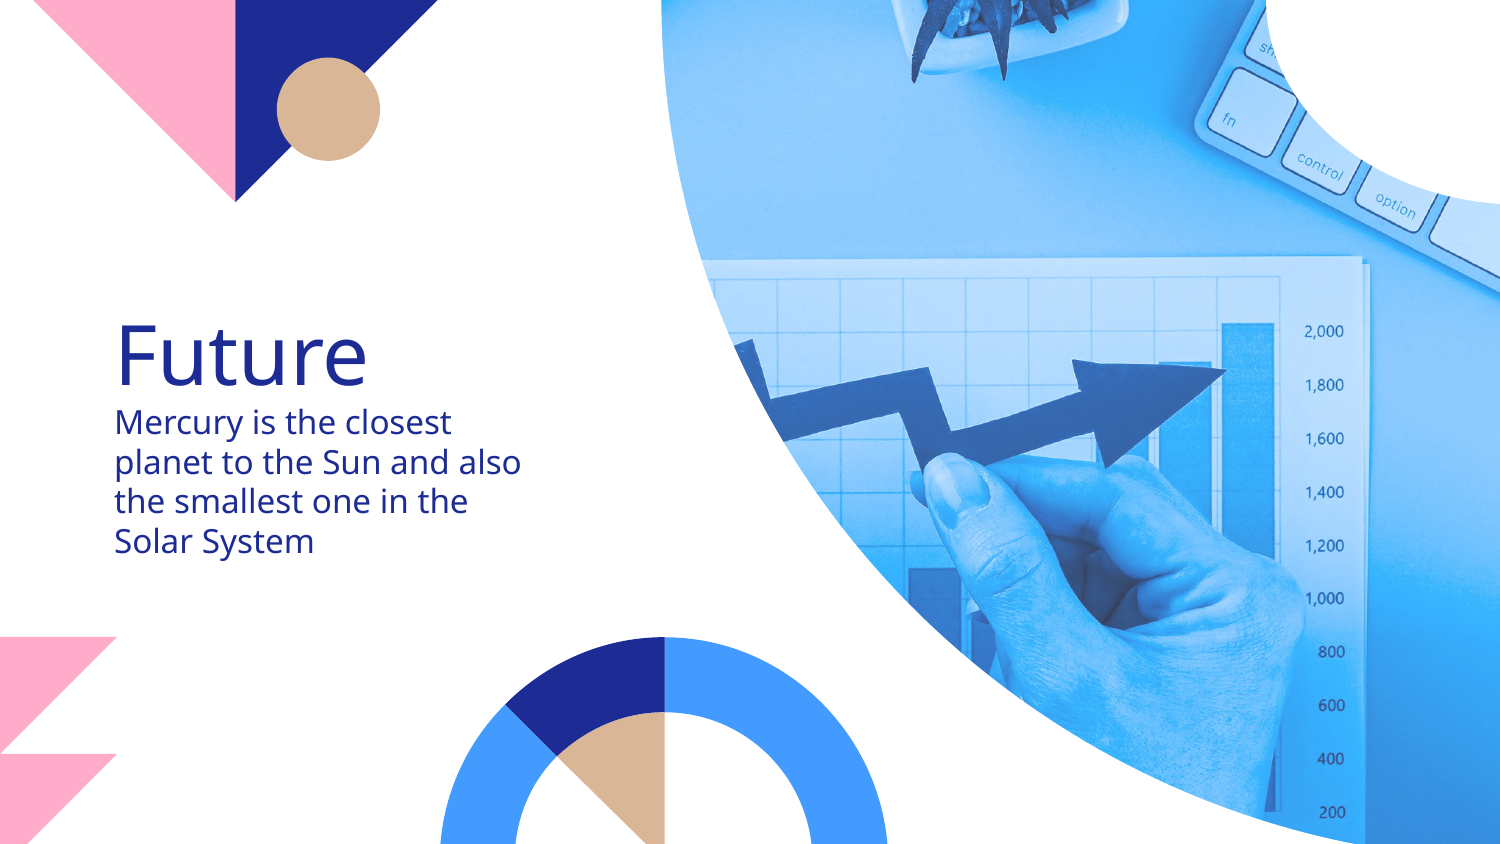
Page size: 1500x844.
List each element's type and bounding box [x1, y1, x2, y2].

text_box [0, 0, 1500, 844]
text_box [30, 0, 441, 203]
text_box [0, 636, 118, 844]
text_box [550, 525, 777, 844]
